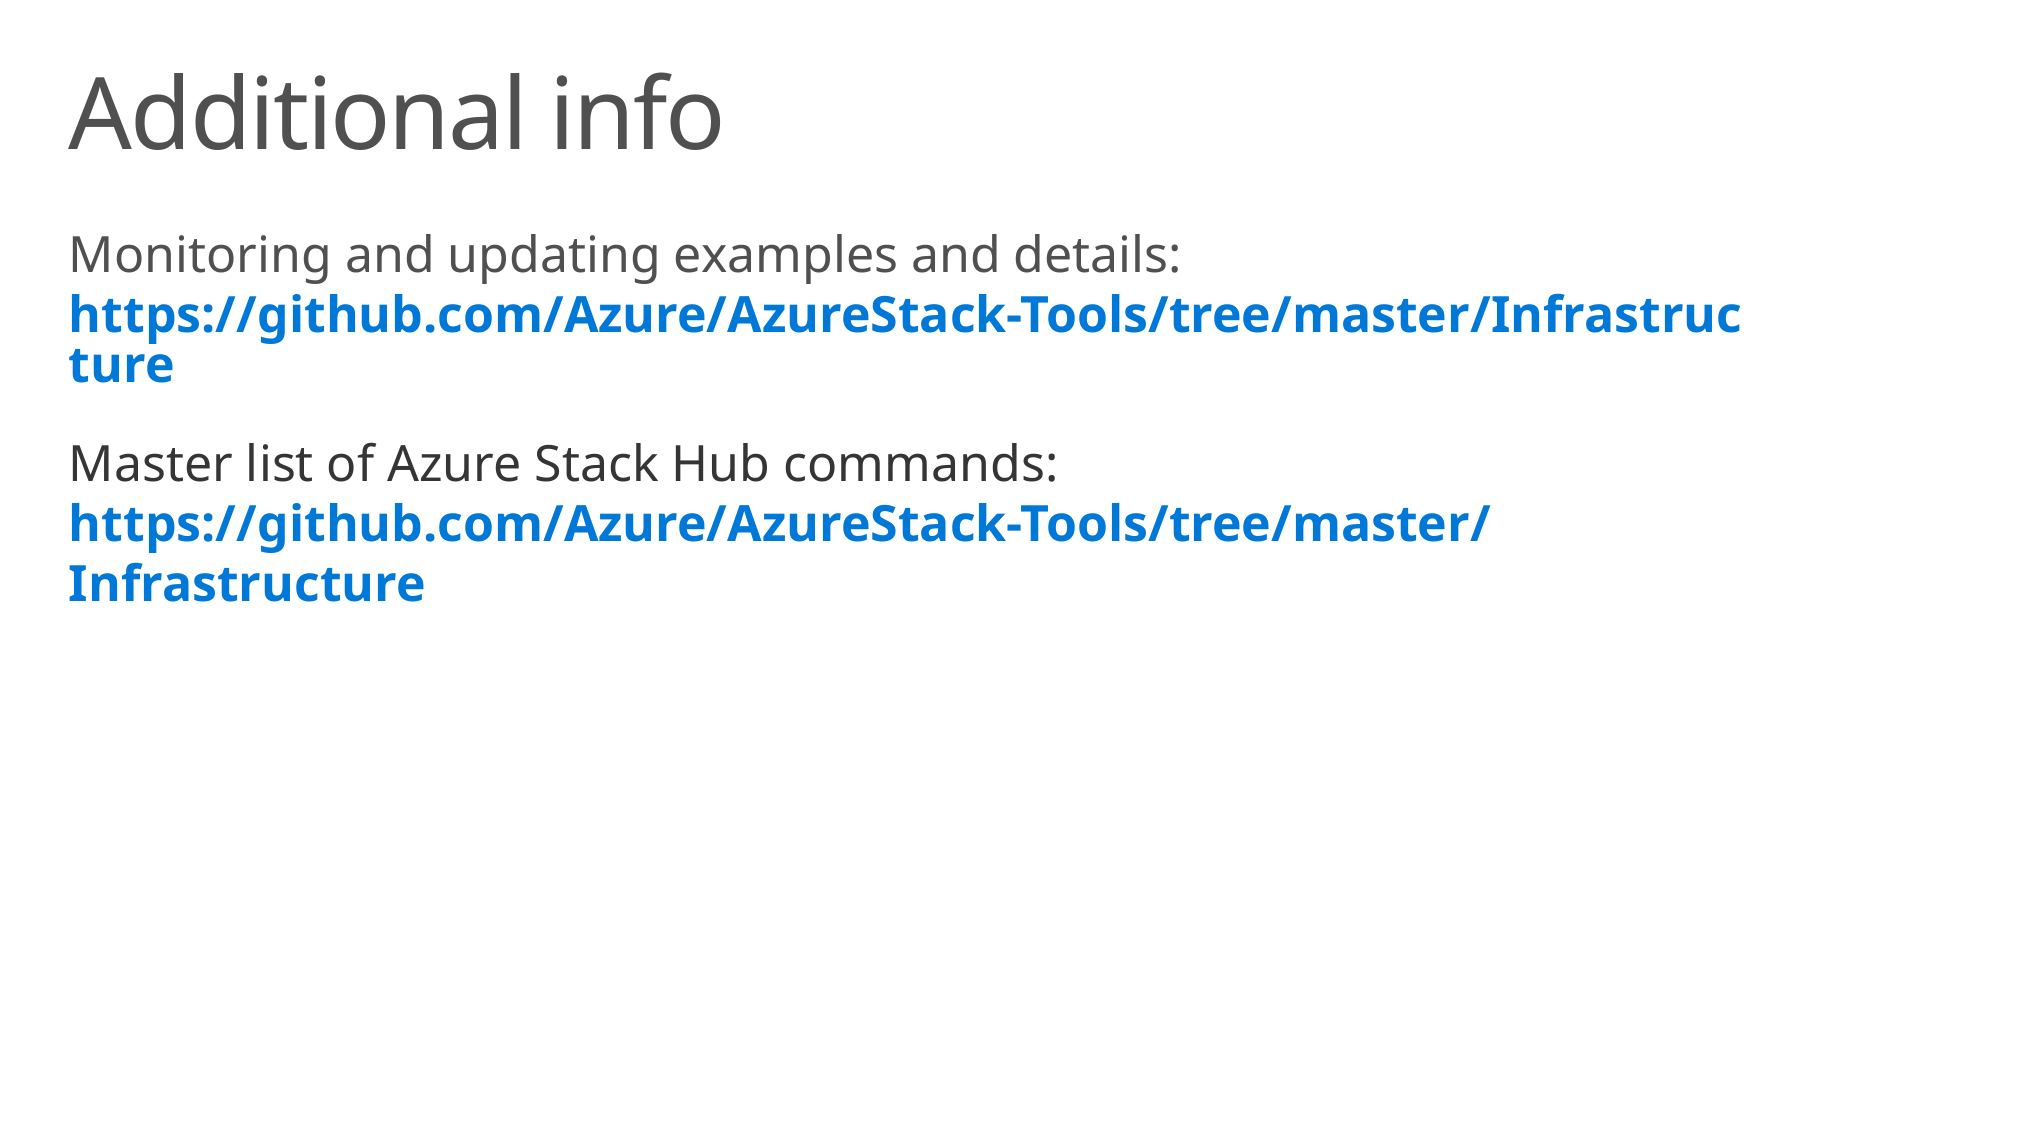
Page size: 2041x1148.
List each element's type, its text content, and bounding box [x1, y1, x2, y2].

title Additional info [45, 48, 1996, 199]
list Monitoring and updating examples and details: https://github.com/Azure/AzureStack-Tools/tree/master/Infrastructure Master list of Azure Stack Hub commands: https://github.com/Azure/AzureStack-Tools/tree/master/Infrastructure [45, 199, 1764, 874]
